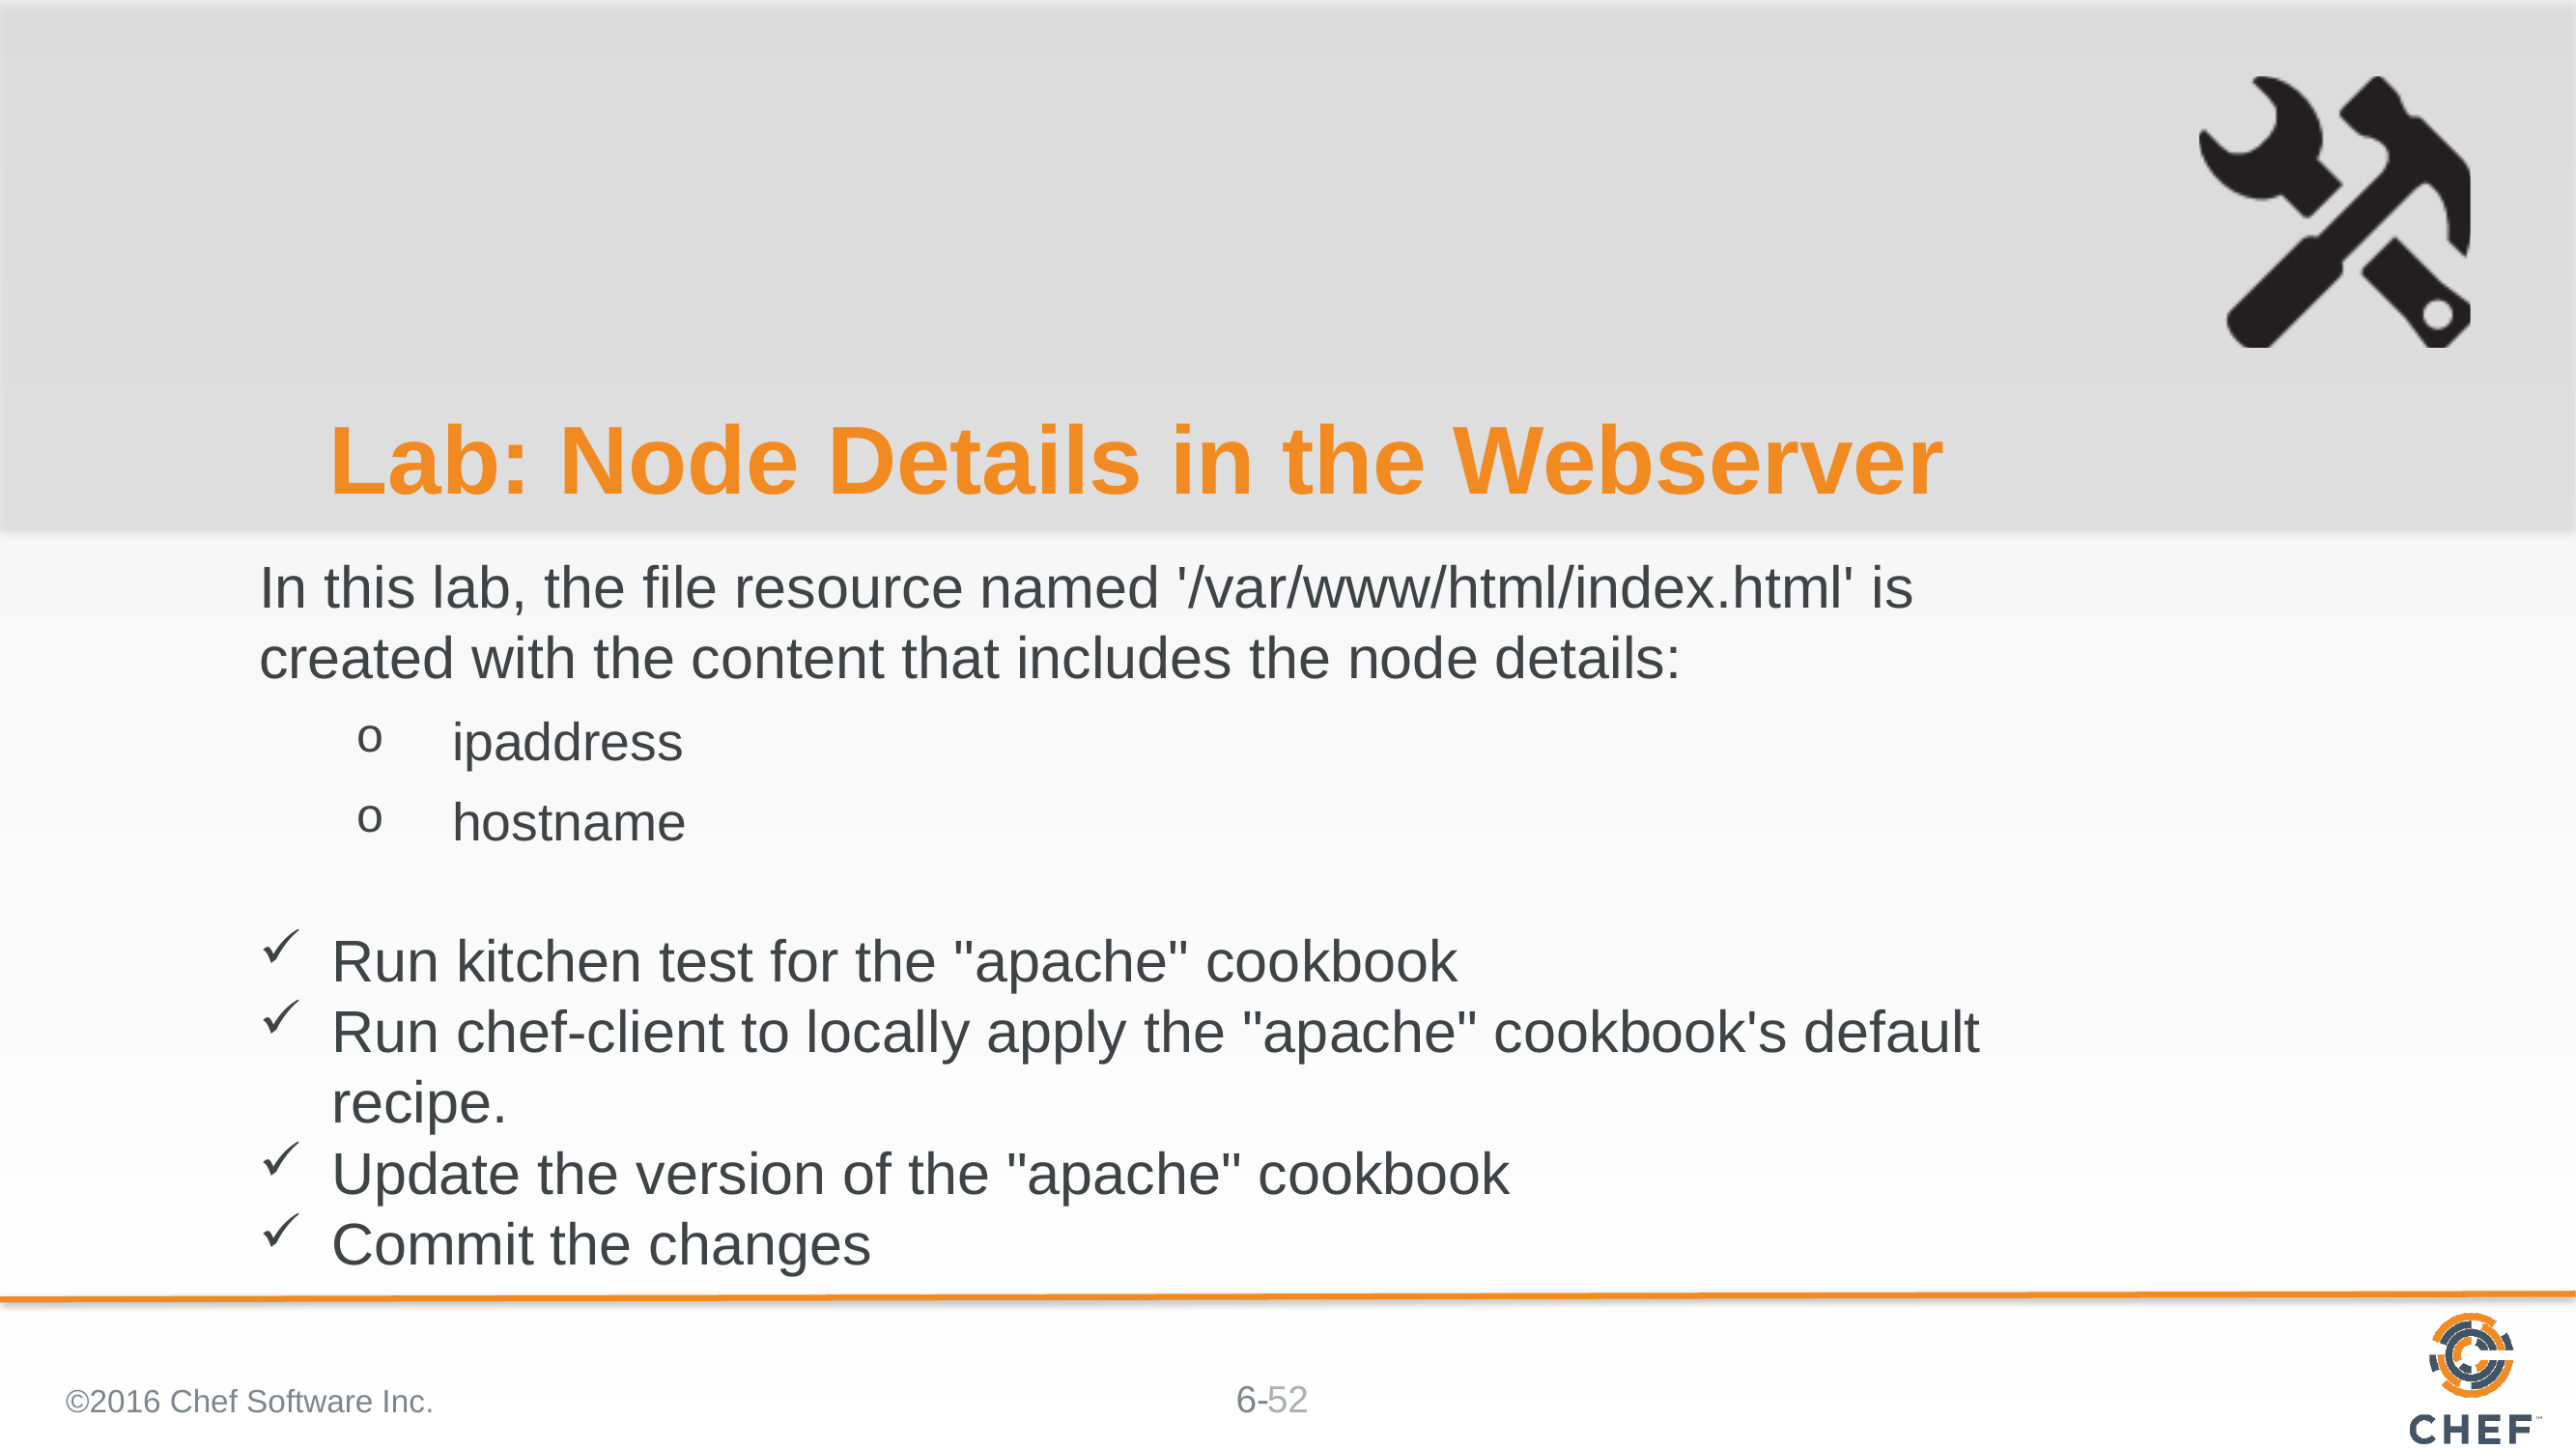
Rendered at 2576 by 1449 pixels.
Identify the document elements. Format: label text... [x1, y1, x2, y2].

picture [2399, 1297, 2550, 1449]
footer ©2016 Chef Software Inc. [51, 1359, 952, 1440]
subtitle In this lab, the file resource named '/var/www/html/index.html' is created with the content that includes the node details: ipaddress hostname Run kitchen test for the "apache" cookbook Run chef-client to locally apply the "apache" cookbook's default recipe. Update the version of the "apache" cookbook Commit the changes [244, 534, 2089, 1364]
slide_number 52 [998, 1359, 1578, 1437]
title Lab: Node Details in the Webserver [314, 395, 2371, 531]
